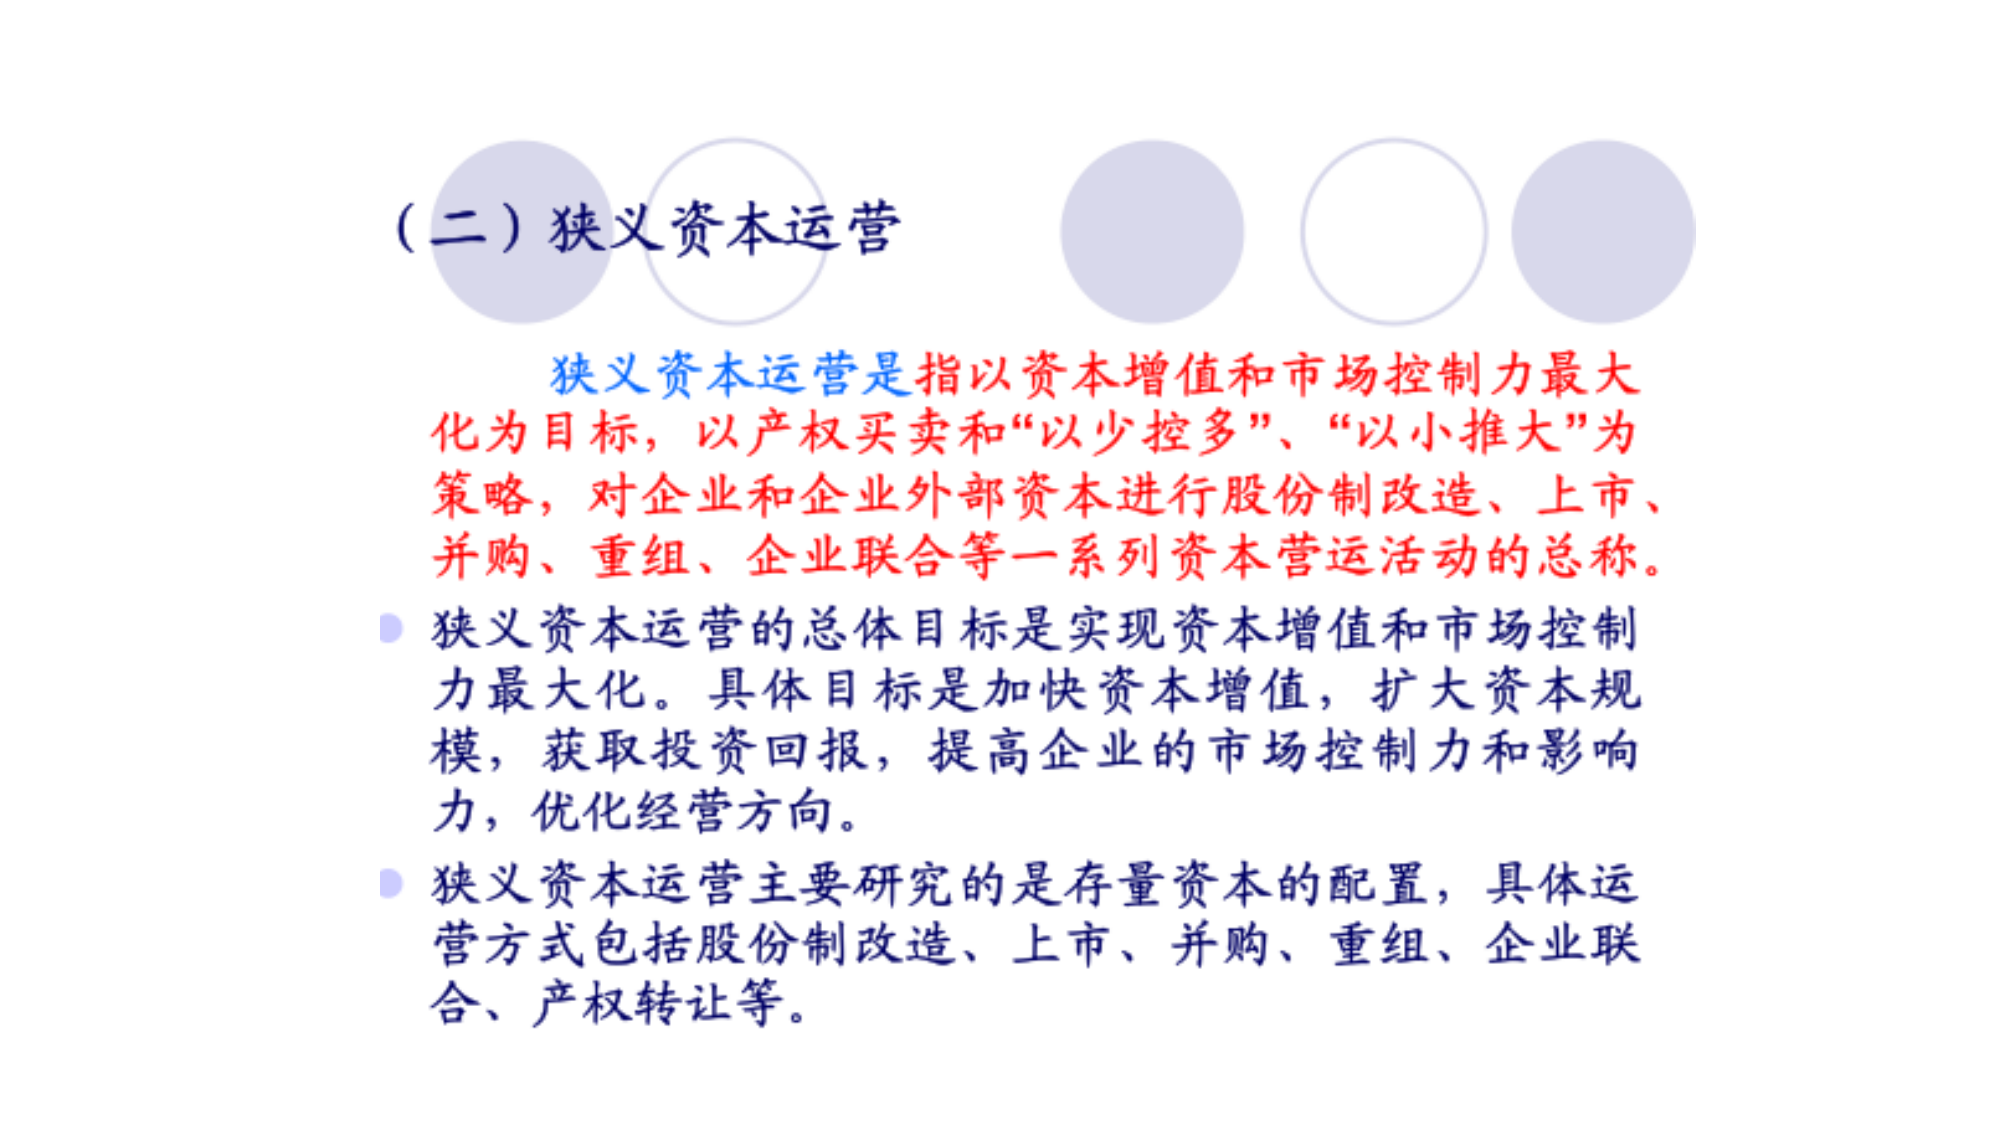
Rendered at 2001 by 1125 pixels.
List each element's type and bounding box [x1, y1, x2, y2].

picture [380, 122, 1696, 1078]
